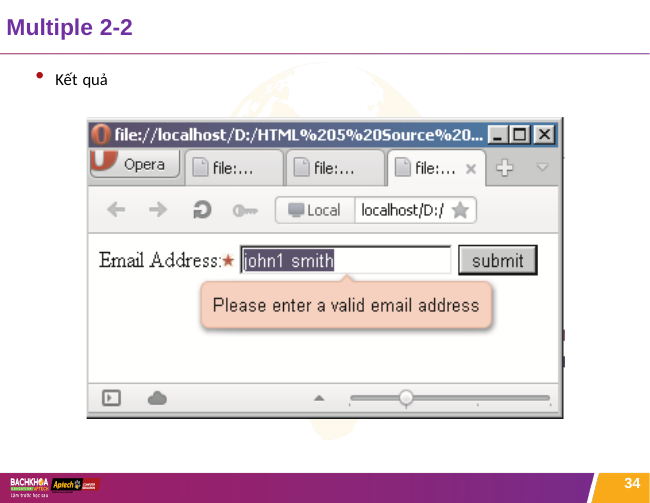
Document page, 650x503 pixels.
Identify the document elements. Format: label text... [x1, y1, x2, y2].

text_box Kết quả [34, 67, 111, 89]
title Multiple 2-2 [5, 0, 187, 68]
slide_number 34 [617, 340, 646, 503]
text_box [86, 117, 565, 419]
picture [0, 0, 650, 503]
